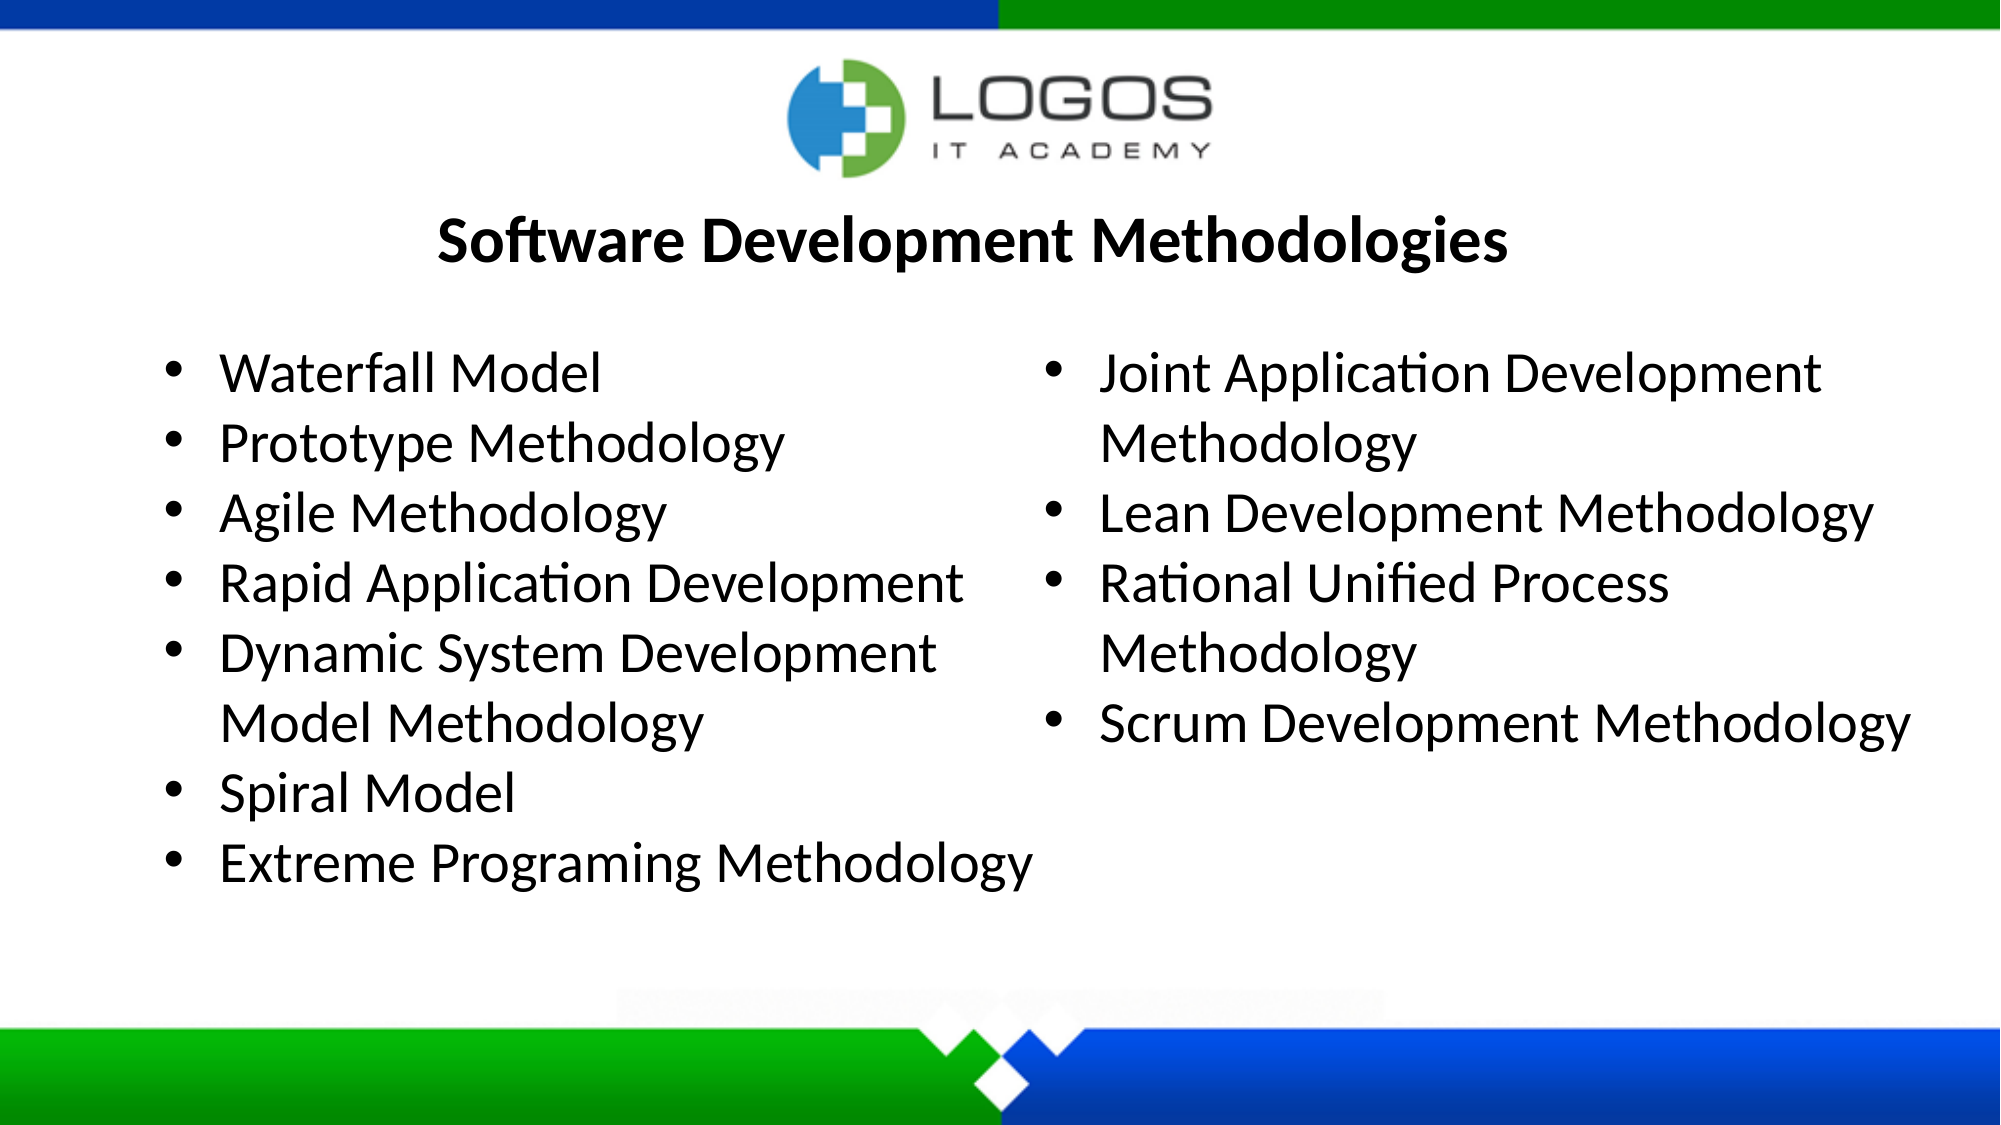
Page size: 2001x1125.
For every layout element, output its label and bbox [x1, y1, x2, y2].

text_box [0, 0, 2000, 1125]
